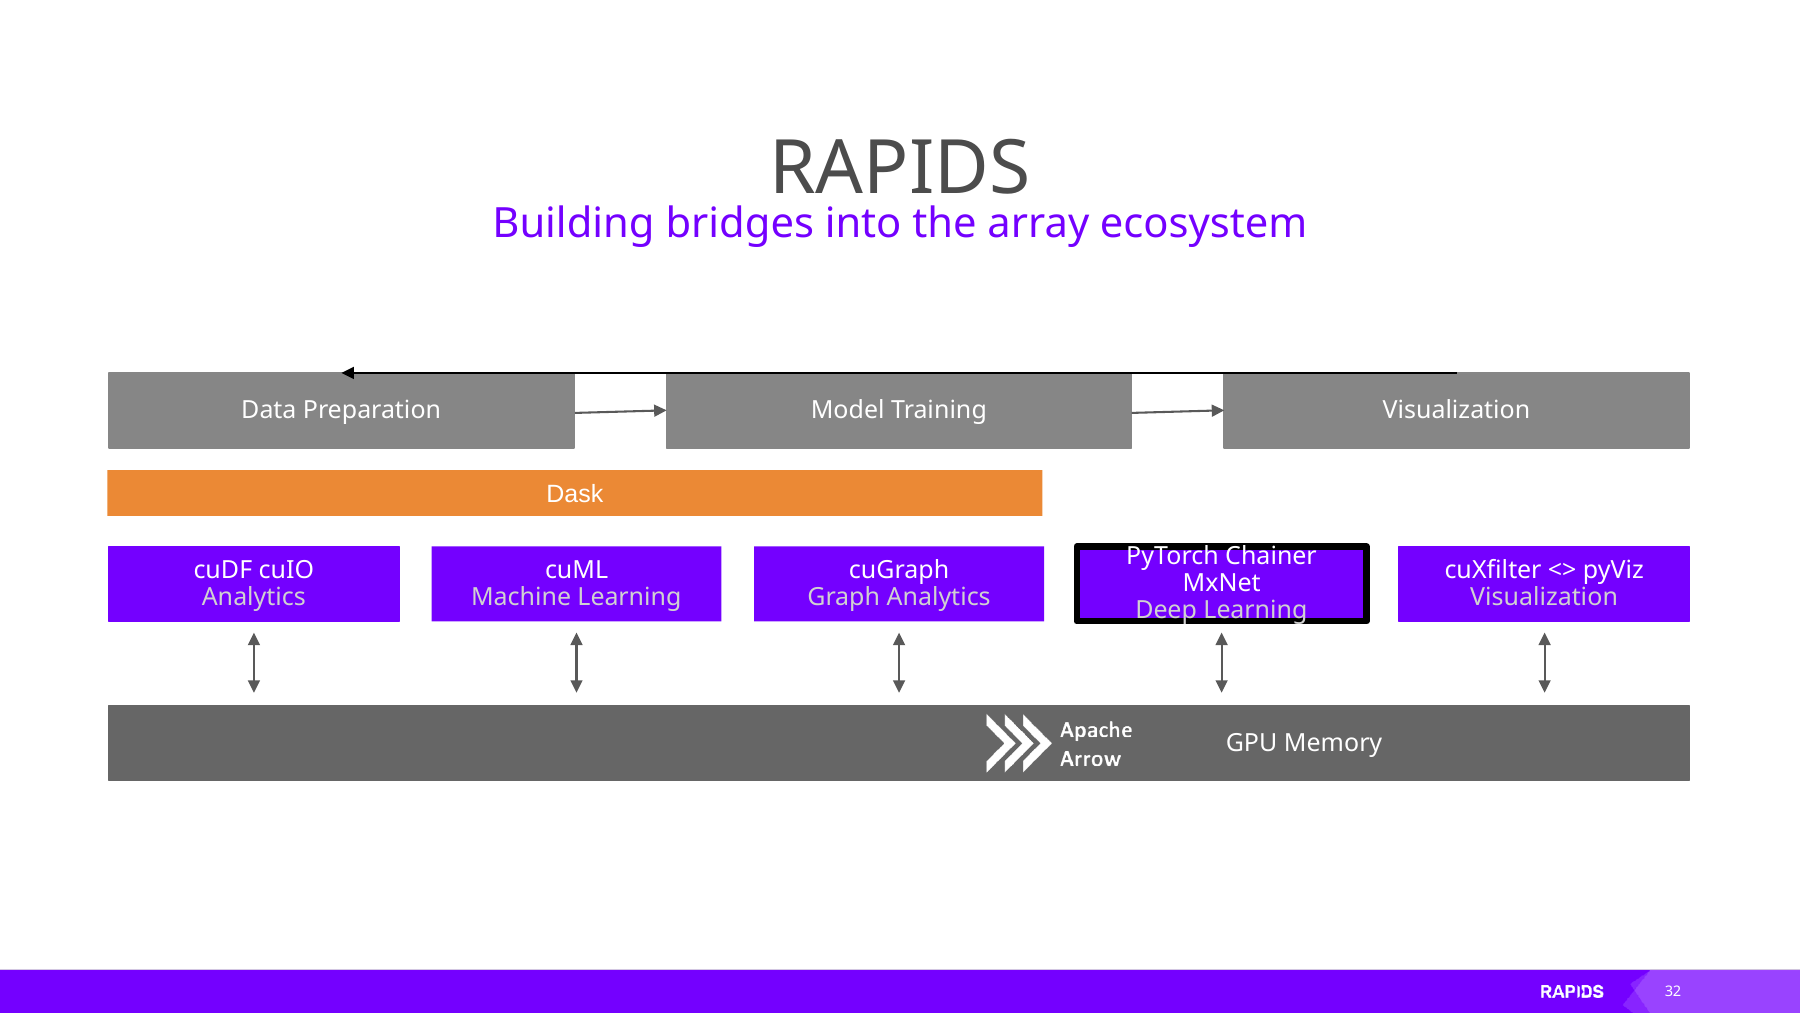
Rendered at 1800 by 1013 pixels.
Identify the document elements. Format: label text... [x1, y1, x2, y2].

text_box cuML Machine Learning [431, 546, 722, 622]
picture [986, 713, 1132, 773]
text_box cuXfilter <> pyViz Visualization [1399, 546, 1690, 622]
text_box Model Training [904, 374, 1132, 448]
text_box Visualization [1224, 372, 1690, 448]
title RAPIDS [81, 120, 894, 194]
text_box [1131, 410, 1225, 414]
text_box Data Preparation [108, 372, 574, 448]
text_box cuDF cuIO Analytics [108, 546, 399, 622]
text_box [574, 410, 667, 414]
picture [0, 0, 1800, 1013]
text_box Dask [904, 470, 1043, 516]
text_box Model Training [666, 374, 894, 448]
picture [1132, 374, 1224, 410]
text_box cuGraph Graph Analytics [754, 546, 894, 622]
text_box GPU Memory [904, 705, 1690, 781]
text_box Dask [107, 470, 894, 516]
text_box cuGraph Graph Analytics [904, 546, 1045, 622]
picture [574, 374, 666, 410]
text_box GPU Memory [108, 705, 894, 781]
text_box Building bridges into the array ecosystem [81, 194, 894, 281]
text_box Building bridges into the array ecosystem [904, 194, 1719, 281]
title RAPIDS [904, 120, 1719, 194]
text_box PyTorch Chainer MxNet Deep Learning [1076, 546, 1367, 622]
